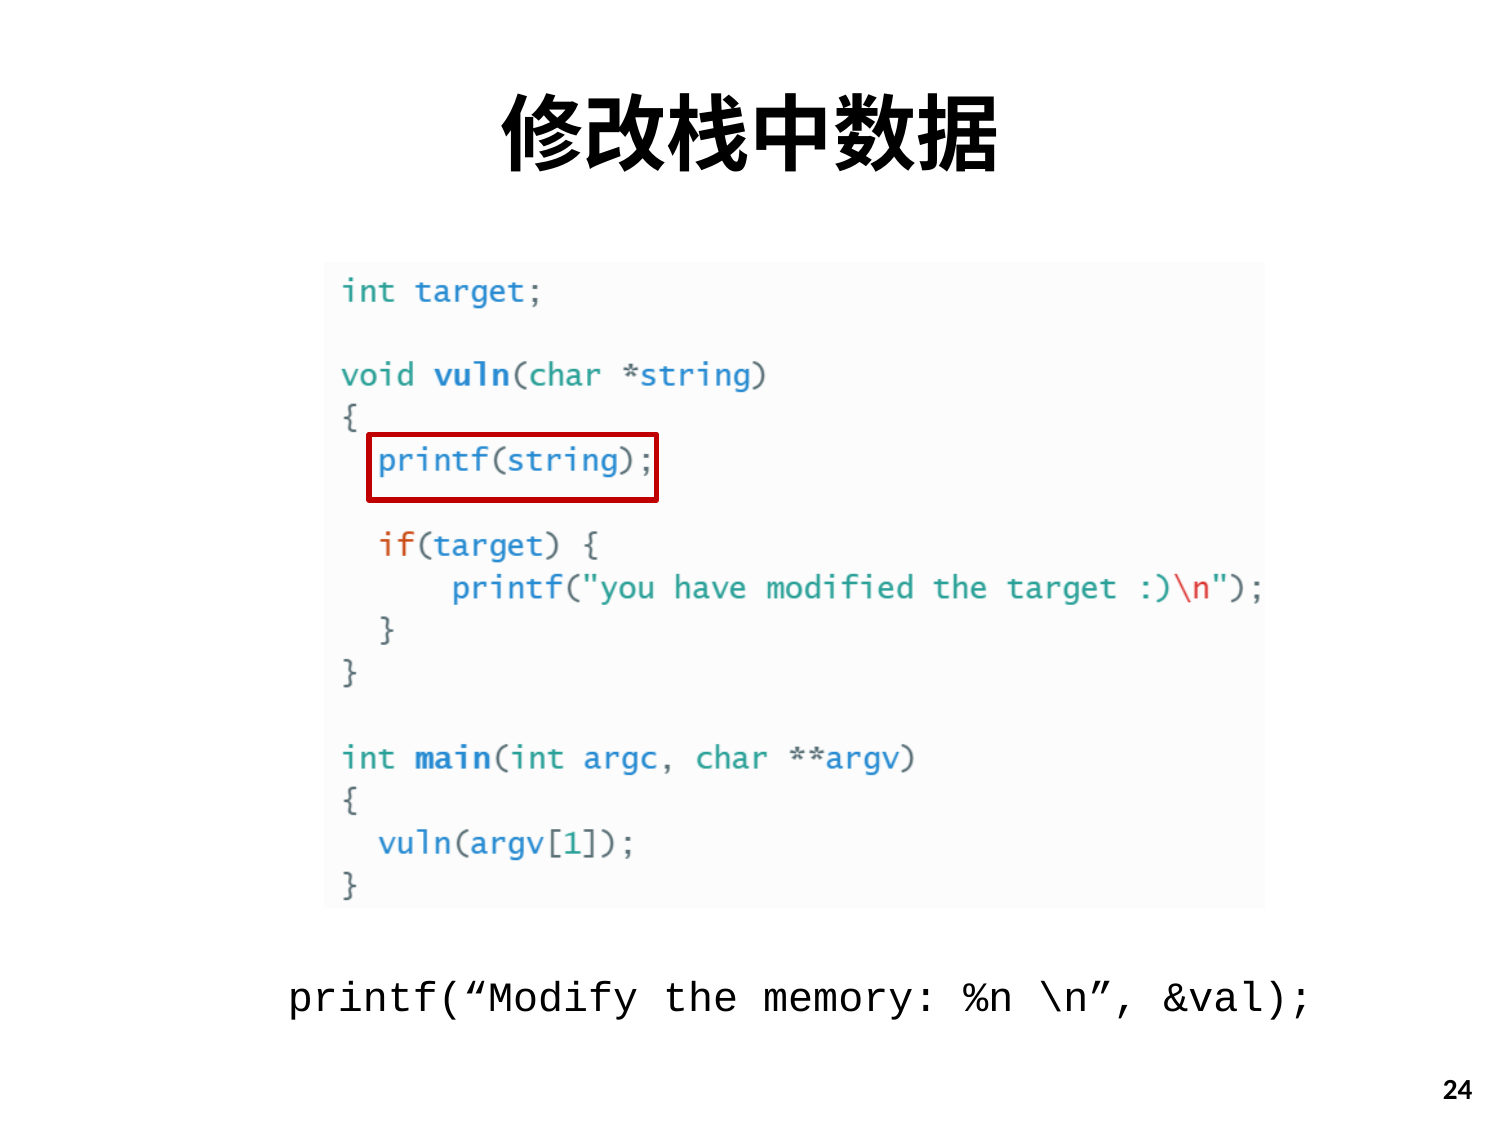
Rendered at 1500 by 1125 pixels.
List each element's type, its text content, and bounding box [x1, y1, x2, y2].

title 修改栈中数据 [112, 37, 1388, 225]
picture [324, 262, 1265, 909]
slide_number 24 [1174, 1062, 1488, 1125]
text_box printf(“Modify the memory: %n \n”, &val); [250, 962, 1350, 1028]
